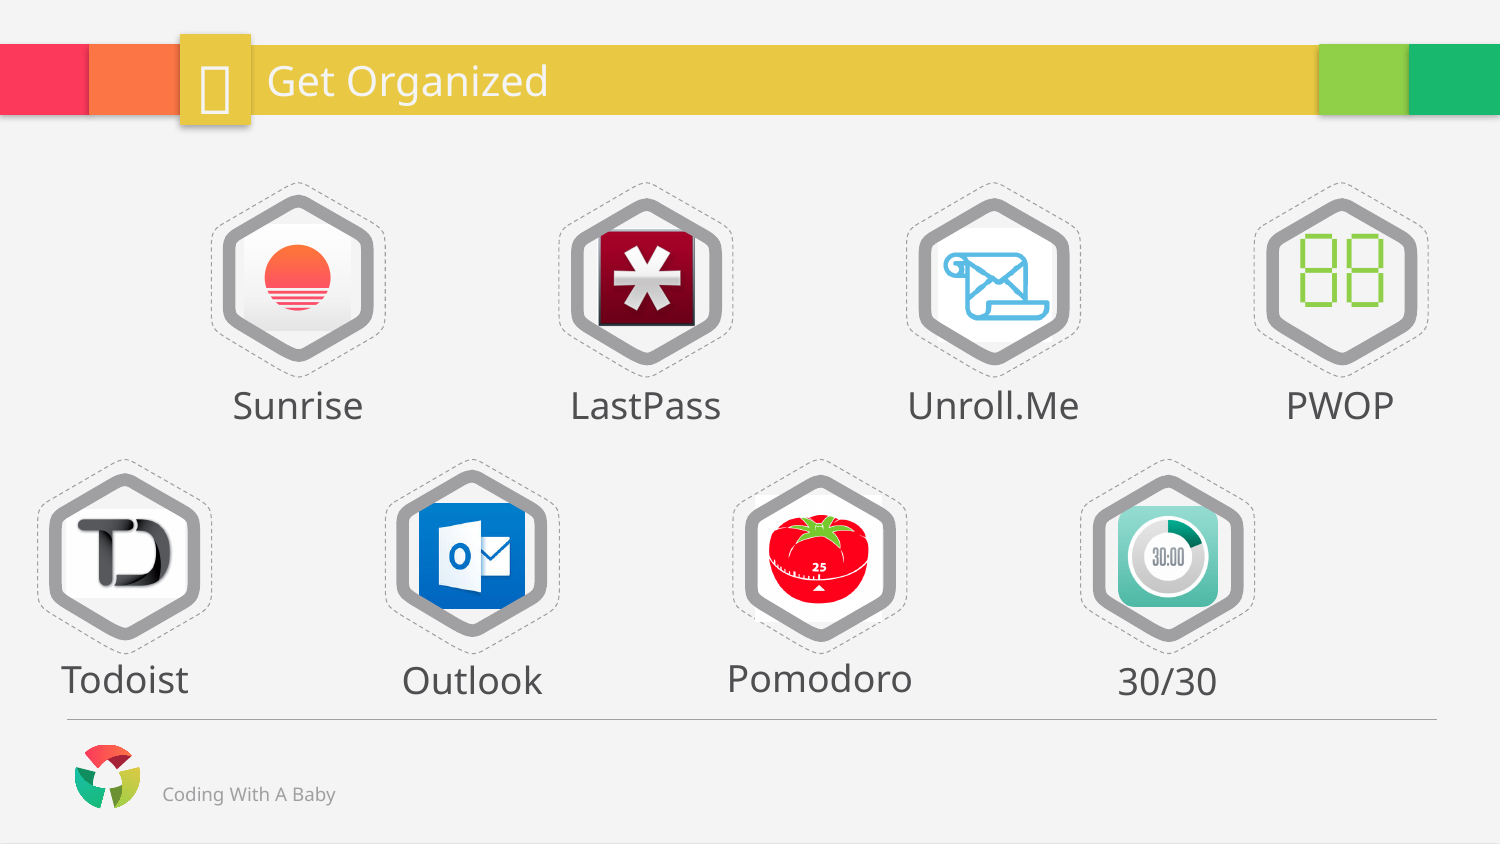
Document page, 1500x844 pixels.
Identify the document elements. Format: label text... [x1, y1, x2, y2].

text_box [89, 44, 150, 115]
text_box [37, 459, 212, 654]
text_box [732, 459, 908, 654]
text_box Sunrise [209, 385, 388, 430]
text_box [1409, 44, 1500, 115]
text_box Outlook [383, 660, 562, 706]
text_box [1080, 459, 1255, 654]
text_box [0, 44, 88, 115]
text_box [558, 182, 734, 378]
text_box [1319, 44, 1408, 115]
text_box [1254, 182, 1434, 378]
text_box 30/30 [1078, 660, 1257, 707]
text_box Unroll.Me [866, 378, 1121, 430]
text_box Pomodoro [699, 652, 941, 703]
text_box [155, 28, 276, 131]
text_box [211, 182, 386, 378]
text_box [906, 182, 1081, 378]
text_box Todoist [35, 660, 214, 705]
text_box PWOP [1251, 385, 1430, 430]
text_box LastPass [531, 378, 760, 430]
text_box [385, 459, 560, 654]
title Get Organized [280, 45, 1317, 115]
